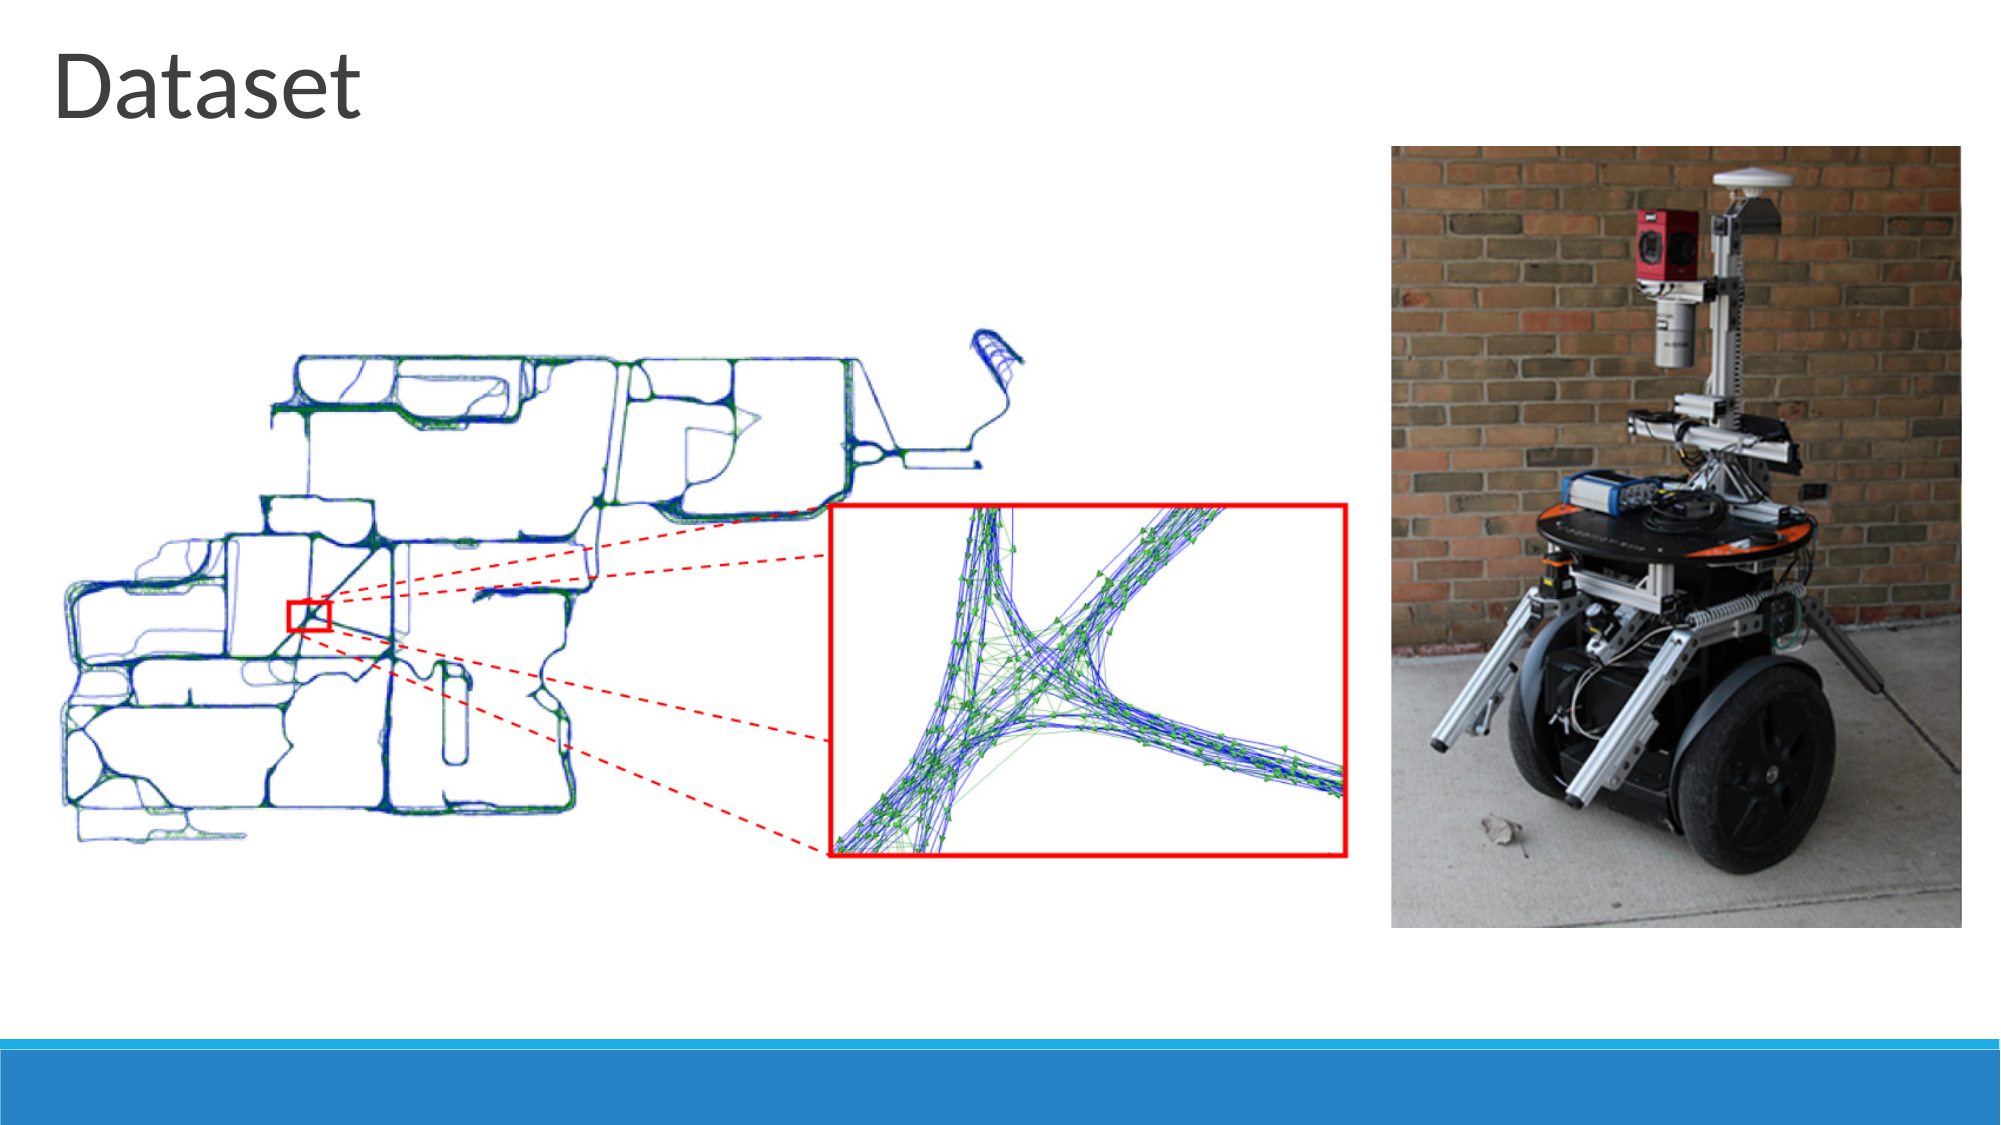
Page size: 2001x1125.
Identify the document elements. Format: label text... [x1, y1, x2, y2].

picture [22, 286, 1365, 875]
title Dataset [37, 37, 1039, 147]
picture [1391, 146, 1962, 928]
